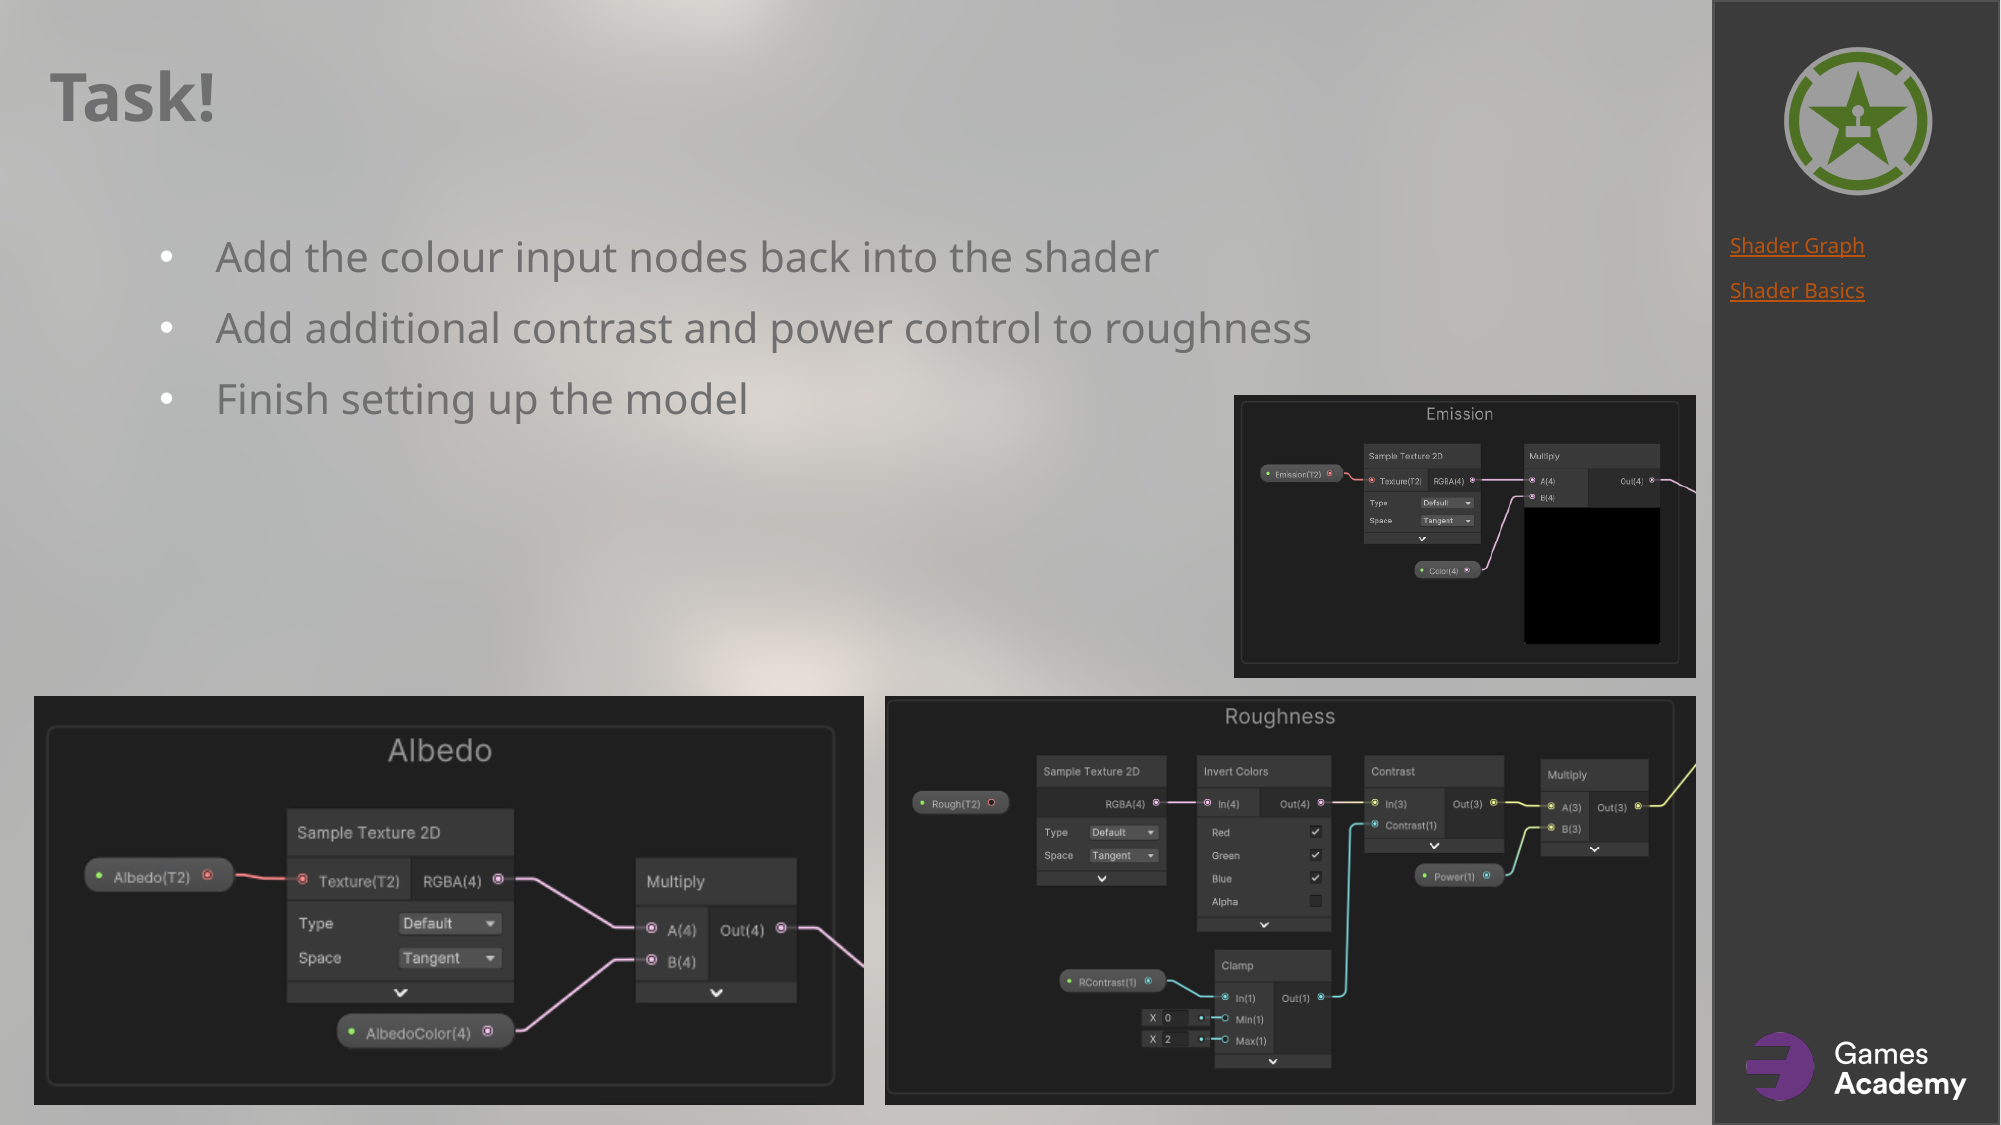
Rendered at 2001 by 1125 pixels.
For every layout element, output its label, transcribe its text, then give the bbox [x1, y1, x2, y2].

picture [1743, 1029, 1971, 1119]
picture [1234, 395, 1697, 678]
list Shader Graph Shader Basics [1715, 16, 2000, 895]
picture [34, 696, 864, 1106]
list Task! [34, 30, 1035, 161]
list Add the colour input nodes back into the shader Add additional contrast and power control to roughness Finish setting up the model [144, 223, 1394, 1038]
picture [884, 696, 1697, 1106]
picture [1753, 16, 1962, 225]
